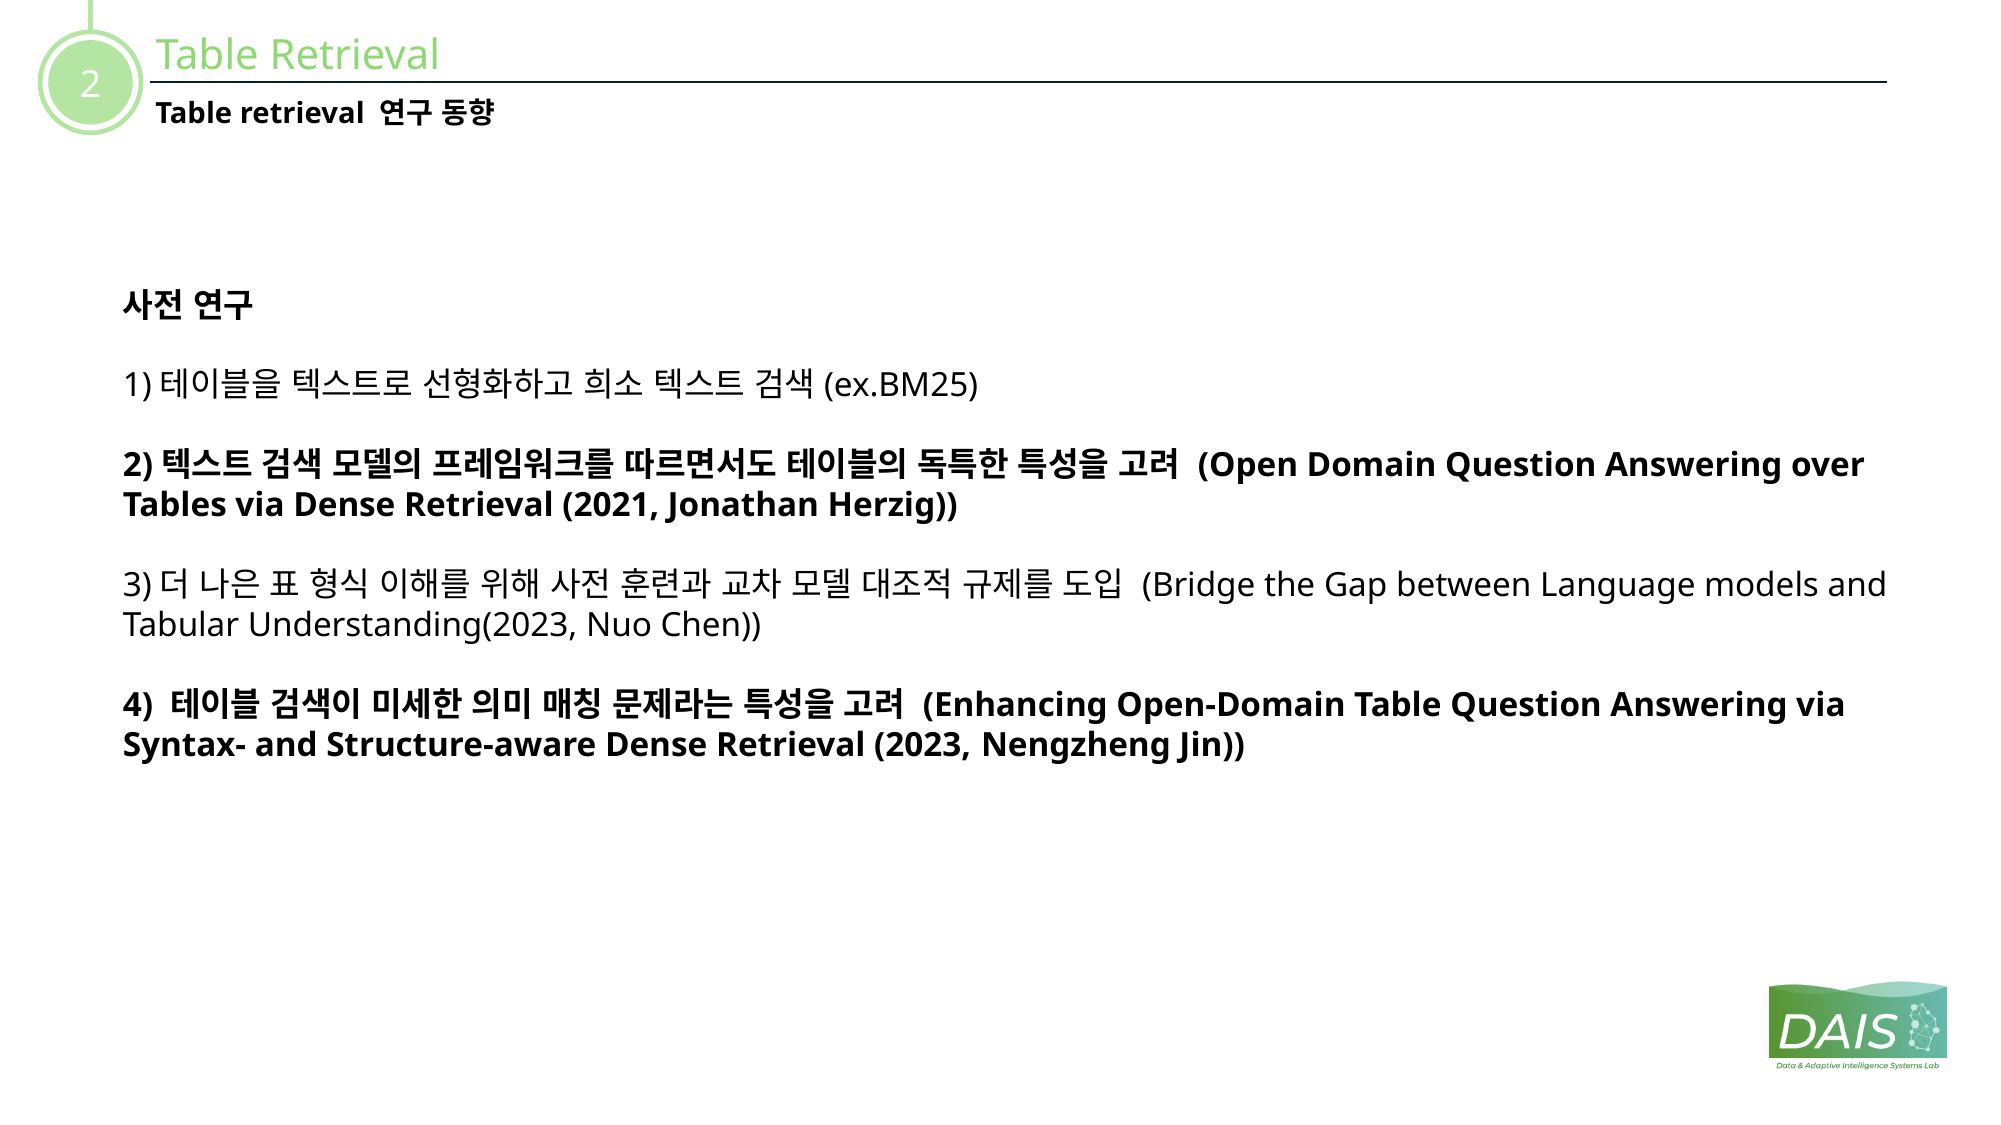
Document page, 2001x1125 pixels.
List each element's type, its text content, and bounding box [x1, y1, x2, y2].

text_box 사전 연구 1)테이블을 텍스트로 선형화하고 희소 텍스트 검색(ex.BM25) 2)텍스트 검색 모델의 프레임워크를 따르면서도 테이블의 독특한 특성을 고려 (Open Domain Question Answering over Tables via Dense Retrieval (2021, Jonathan Herzig)) 3)더 나은 표 형식 이해를 위해 사전 훈련과 교차 모델 대조적 규제를 도입 (Bridge the Gap between Language models and Tabular Understanding(2023, Nuo Chen)) 4) 테이블 검색이 미세한 의미 매칭 문제라는 특성을 고려 (Enhancing Open-Domain Table Question Answering via Syntax- and Structure-aware Dense Retrieval (2023, Nengzheng Jin)) [108, 276, 1929, 850]
text_box Table Retrieval [142, 20, 989, 85]
text_box Table retrieval 연구 동향 [140, 86, 1141, 137]
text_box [39, 0, 142, 134]
picture [1749, 960, 1959, 1078]
